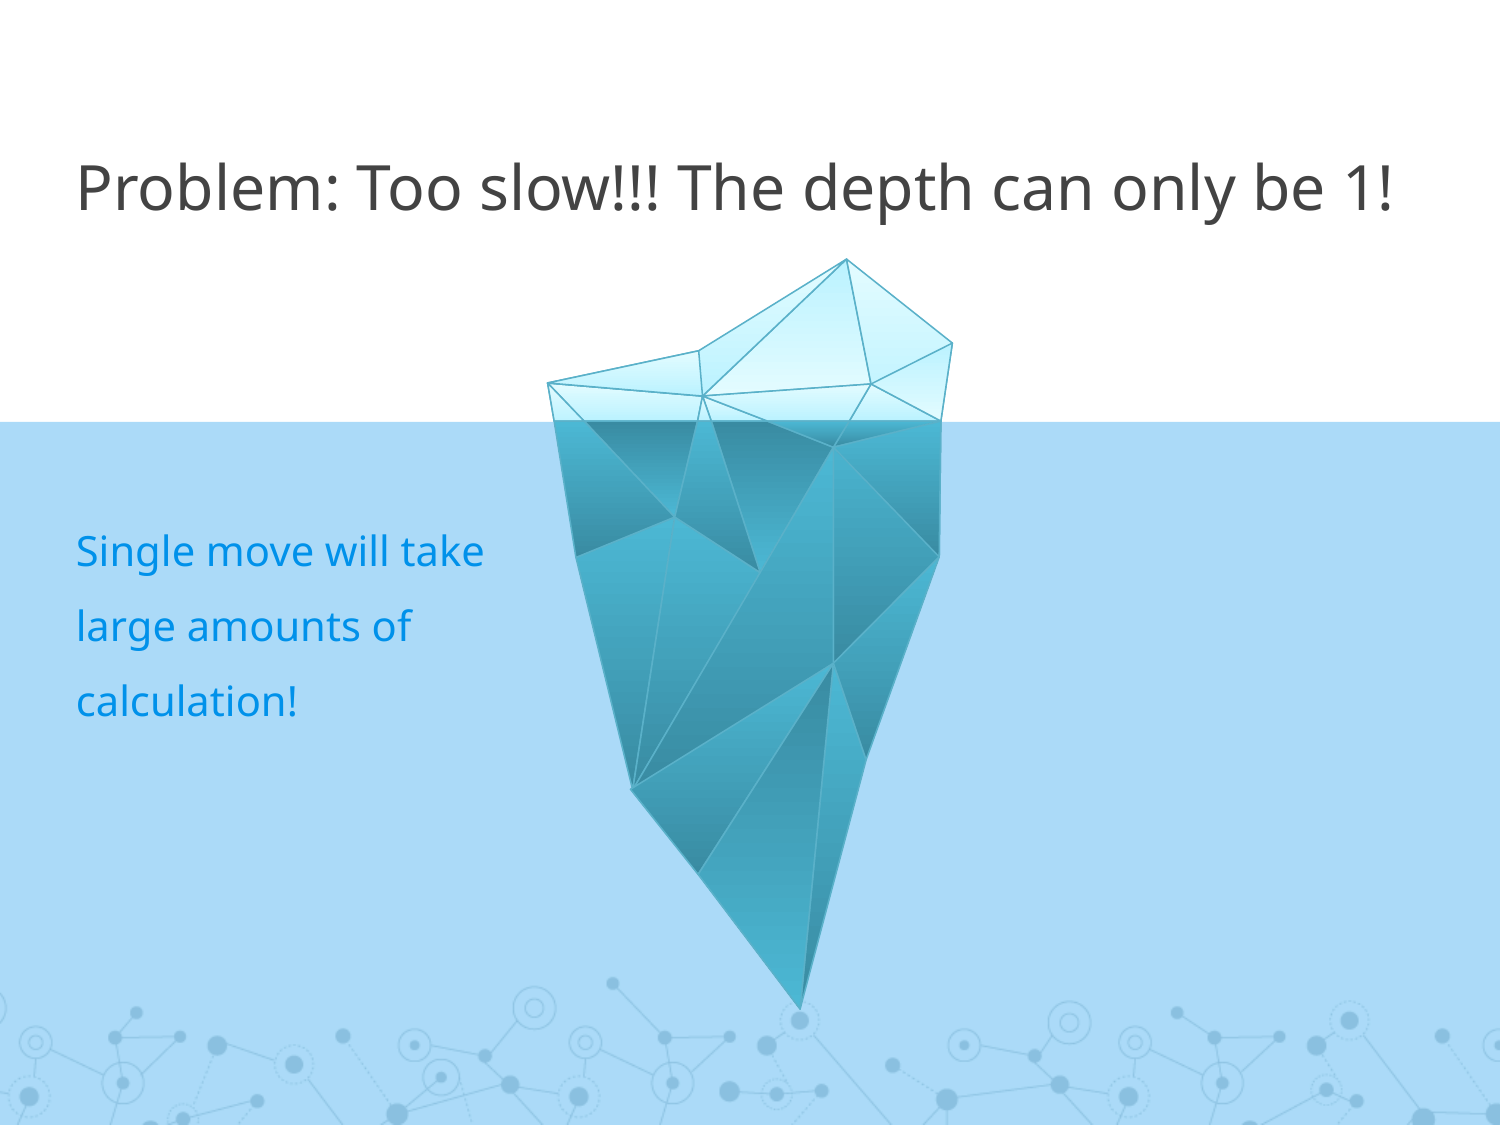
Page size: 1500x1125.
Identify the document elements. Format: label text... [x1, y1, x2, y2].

title Problem: Too slow!!! The depth can only be 1! [60, 45, 1472, 313]
text_box Single move will take large amounts of calculation! [60, 484, 513, 880]
picture [0, 0, 1500, 421]
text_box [547, 258, 953, 1010]
text_box [0, 421, 1500, 1125]
